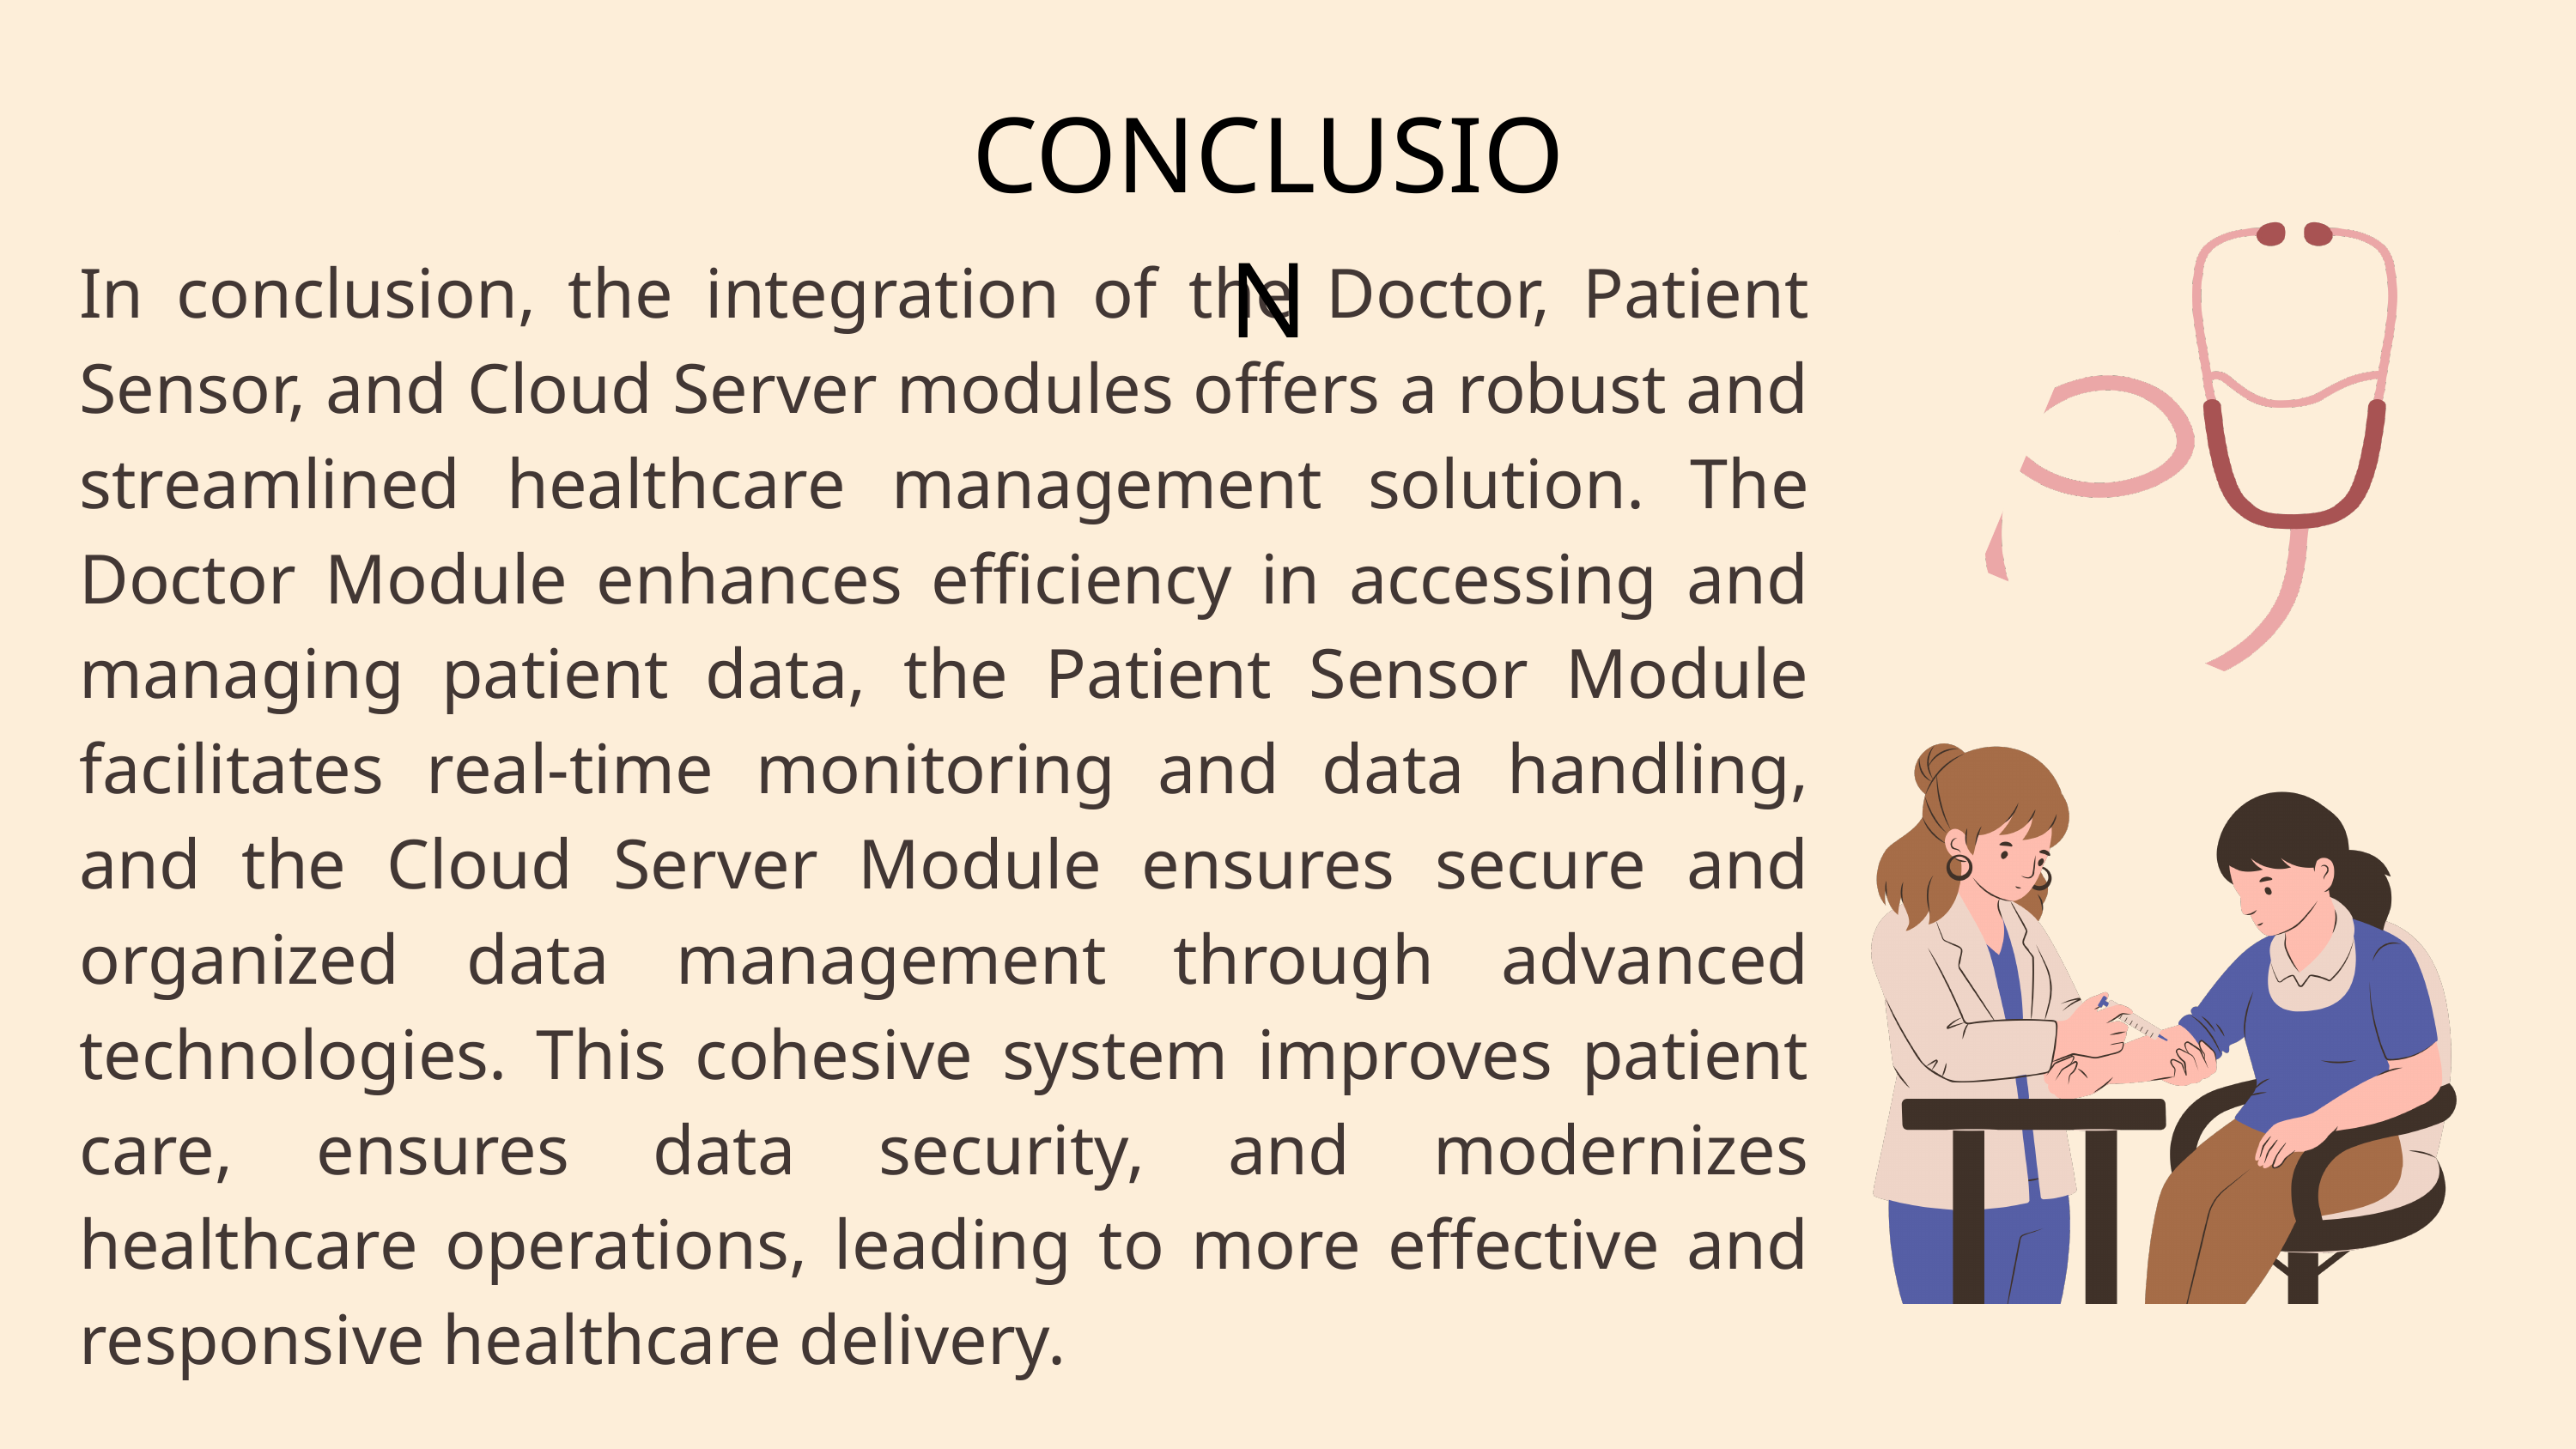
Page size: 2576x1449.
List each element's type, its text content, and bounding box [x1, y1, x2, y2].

text_box CONCLUSION [963, 68, 1573, 359]
text_box In conclusion, the integration of the Doctor, Patient Sensor, and Cloud Server modules offers a robust and streamlined healthcare management solution. The Doctor Module enhances efficiency in accessing and managing patient data, the Patient Sensor Module facilitates real-time monitoring and data handling, and the Cloud Server Module ensures secure and organized data management through advanced technologies. This cohesive system improves patient care, ensures data security, and modernizes healthcare operations, leading to more effective and responsive healthcare delivery. [79, 236, 1810, 1449]
text_box [1868, 724, 2461, 1304]
text_box [1978, 144, 2461, 696]
